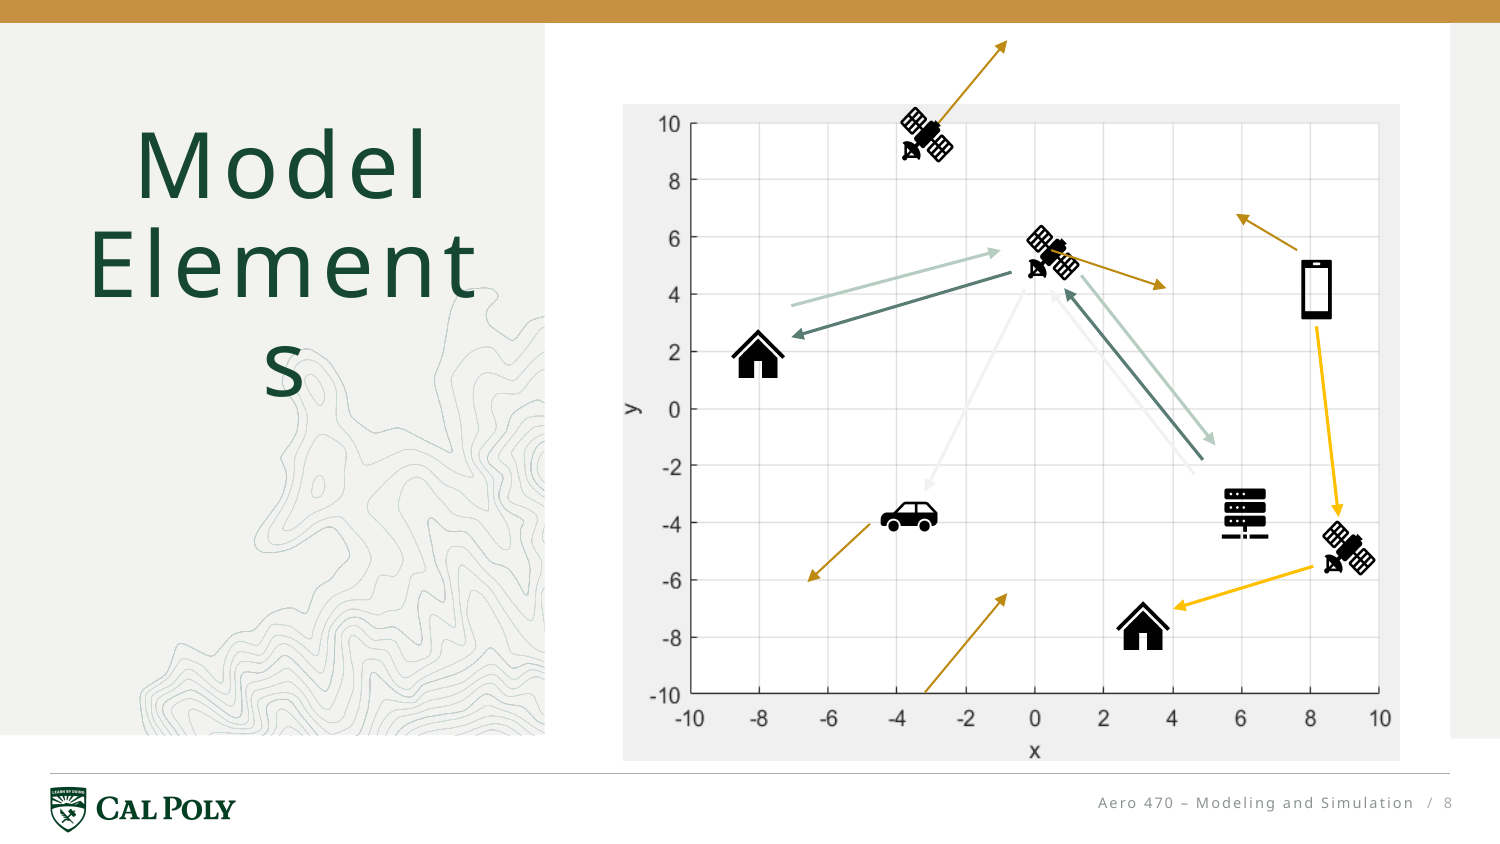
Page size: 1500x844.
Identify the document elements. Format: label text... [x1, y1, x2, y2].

title Model Elements [68, 111, 501, 353]
slide_number / 8 [1400, 781, 1467, 827]
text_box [623, 40, 1400, 761]
footer Aero 470 – Modeling and Simulation [921, 781, 1400, 827]
